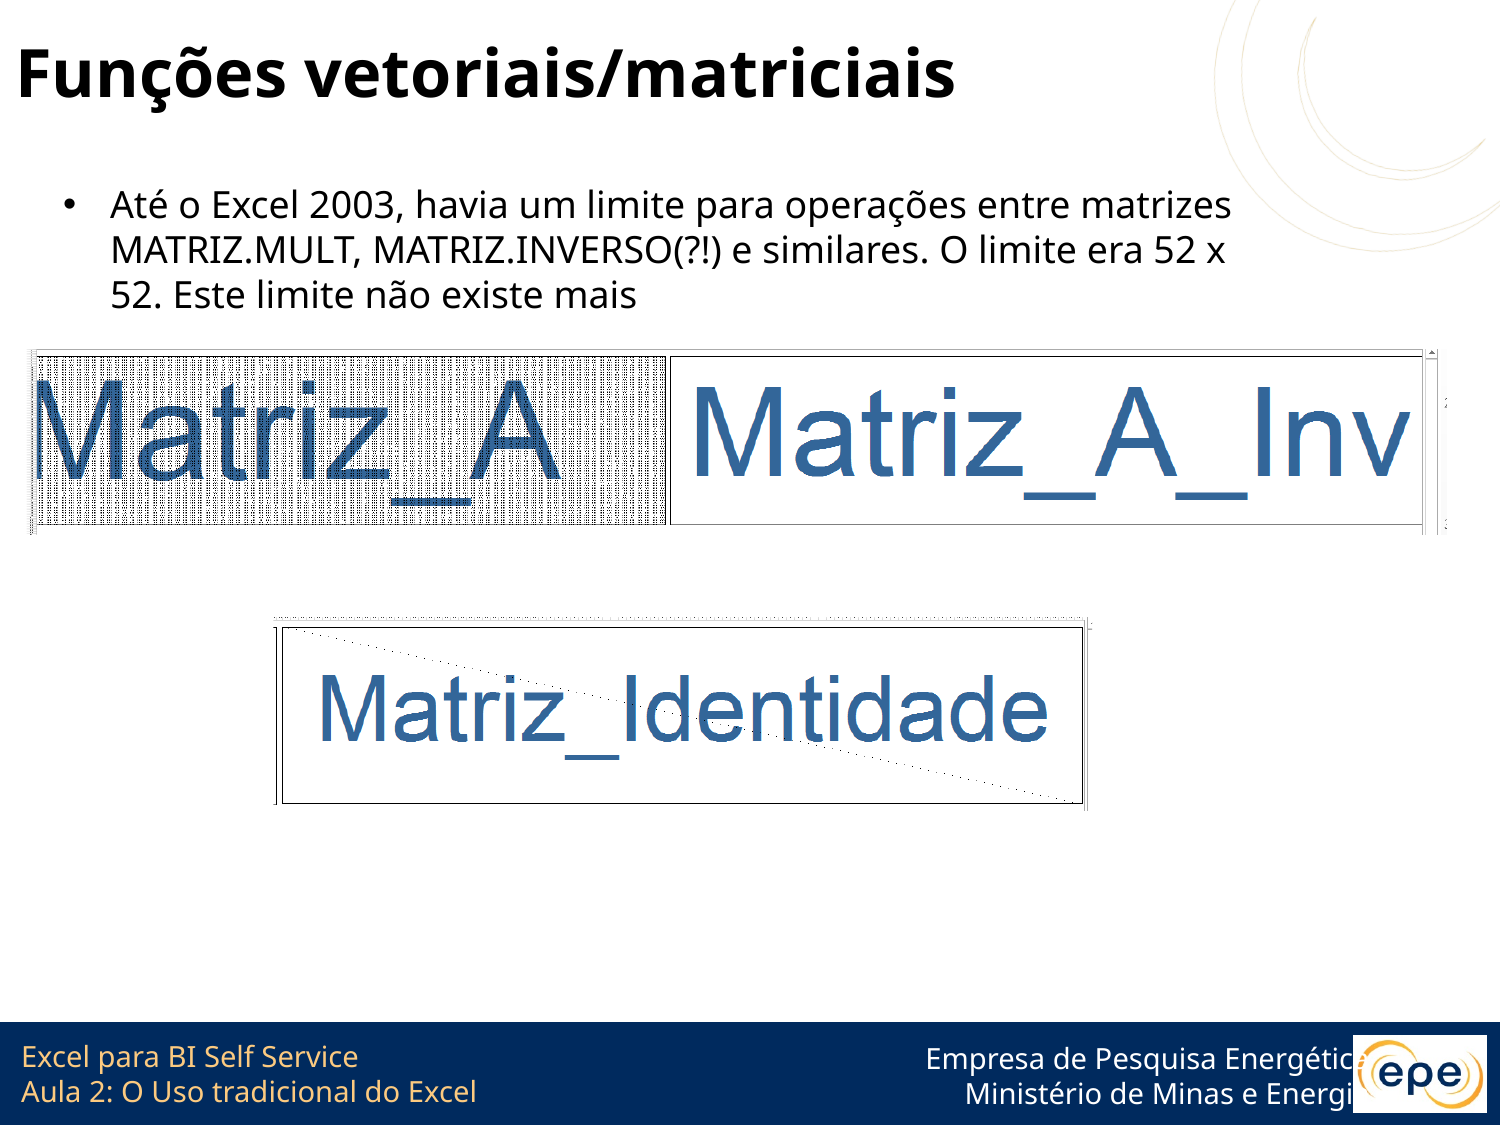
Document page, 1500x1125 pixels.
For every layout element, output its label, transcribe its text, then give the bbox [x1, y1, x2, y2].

text_box Até o Excel 2003, havia um limite para operações entre matrizes MATRIZ.MULT, MATRIZ.INVERSO(?!) e similares. O limite era 52 x 52. Este limite não existe mais [48, 173, 1271, 349]
picture [26, 349, 1448, 535]
picture [273, 617, 1093, 811]
picture [1353, 1035, 1487, 1113]
list [15, 134, 1459, 1005]
title Funções vetoriais/matriciais [0, 3, 1459, 148]
